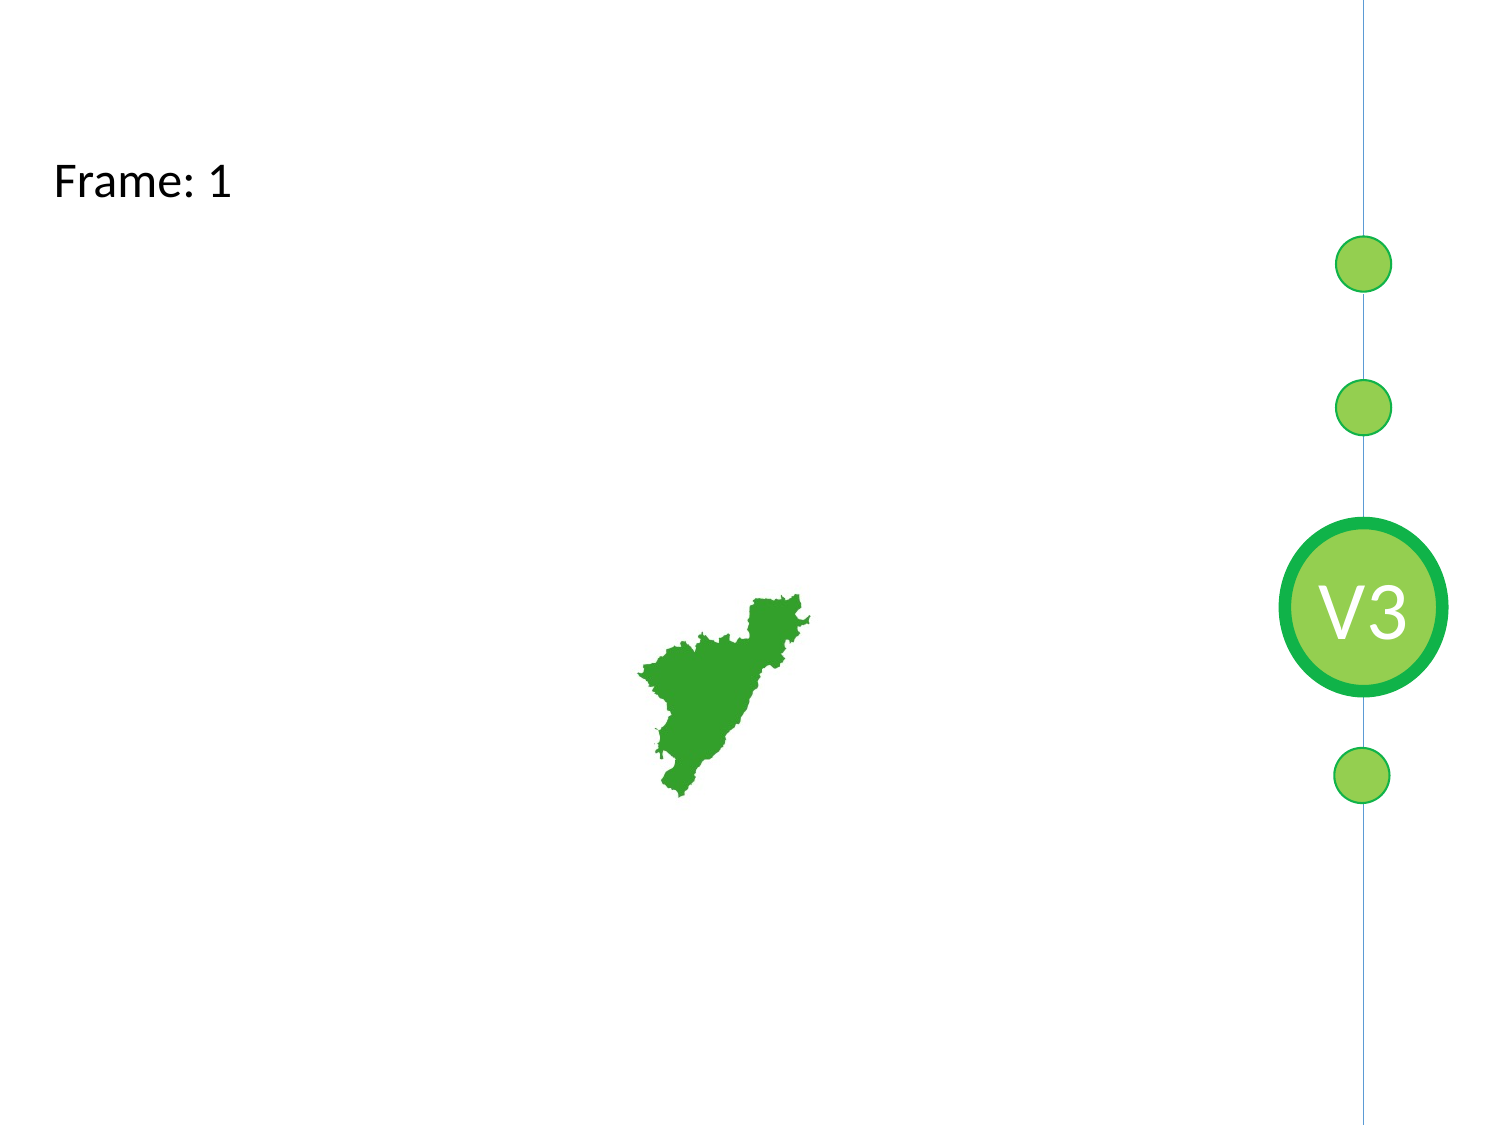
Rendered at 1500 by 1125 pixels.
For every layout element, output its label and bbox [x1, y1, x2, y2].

text_box [800, 503, 1500, 622]
picture [0, 0, 1500, 1125]
